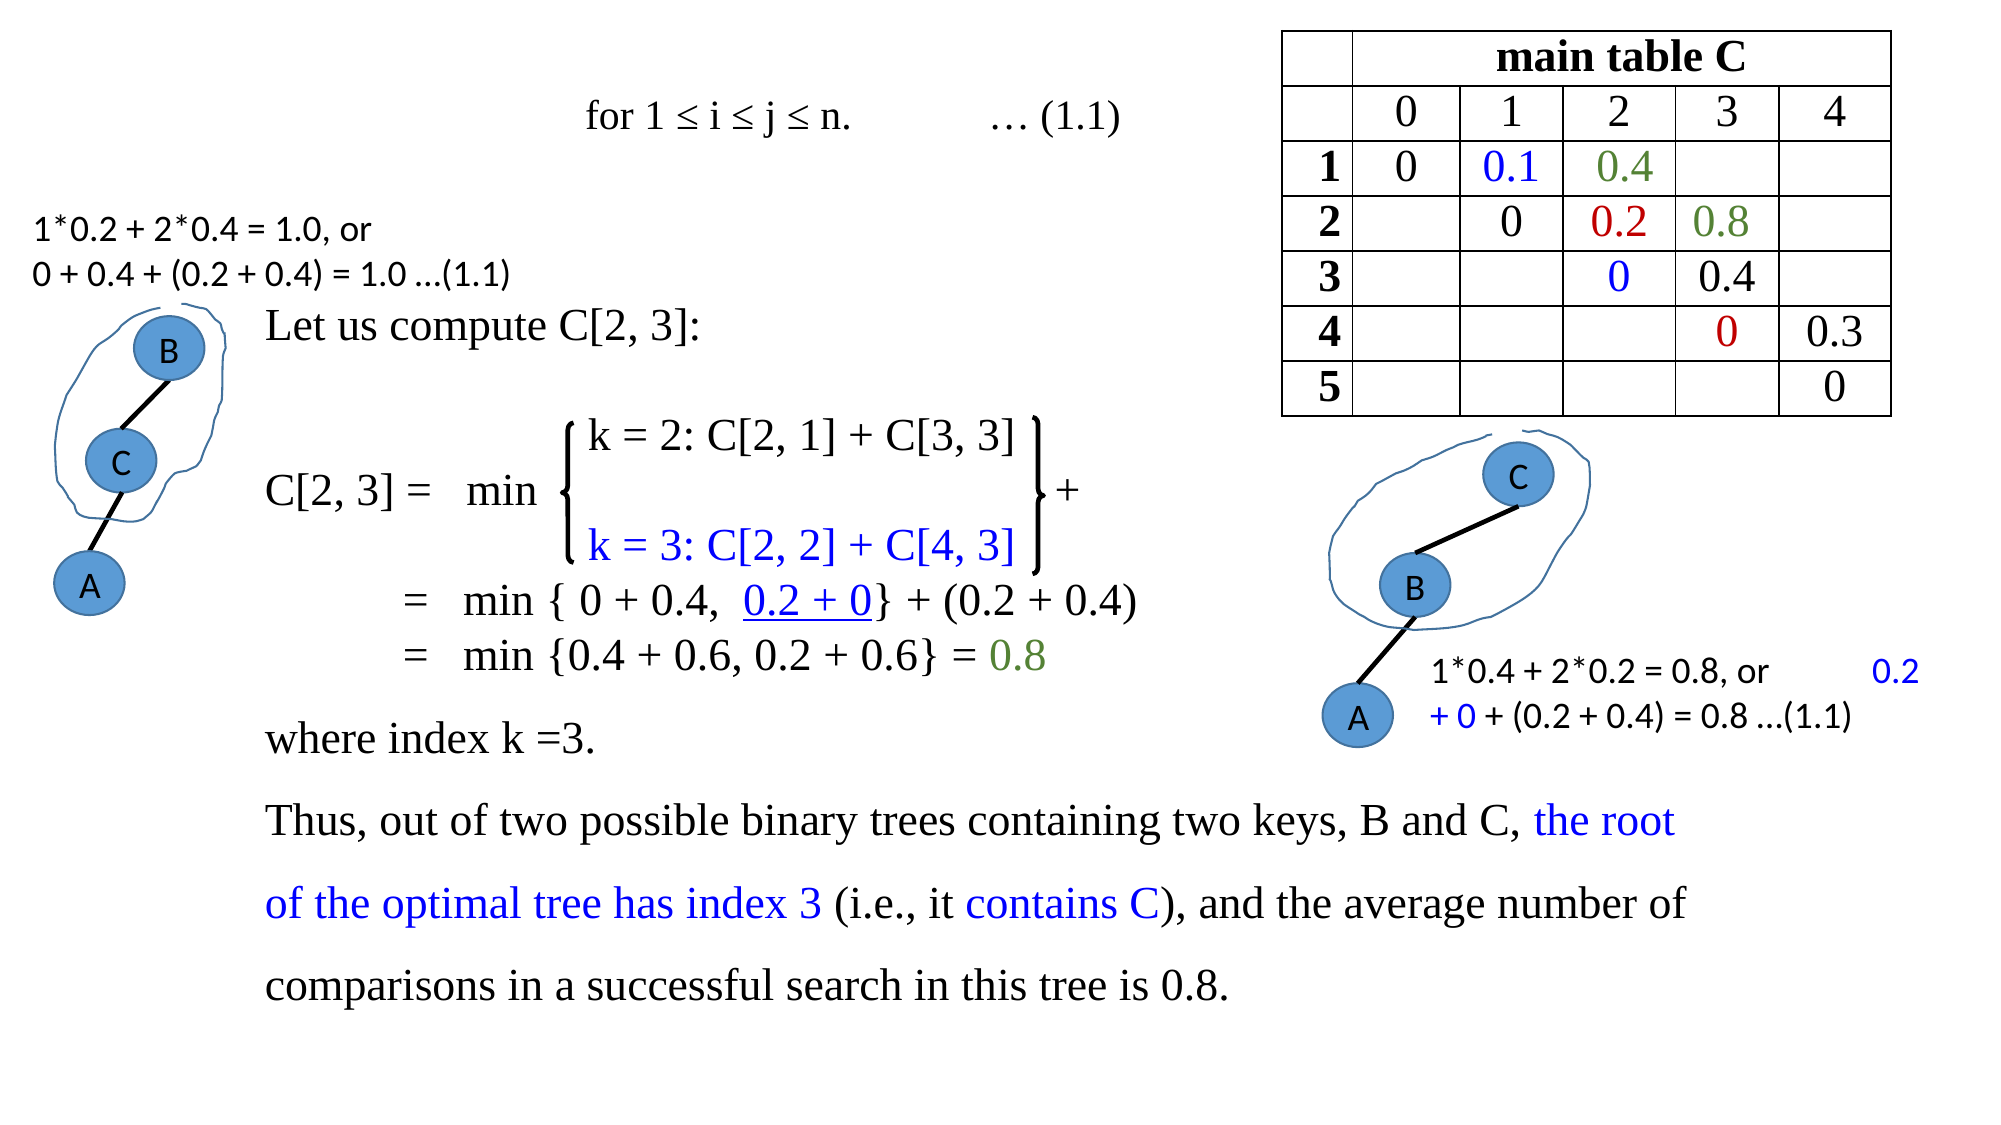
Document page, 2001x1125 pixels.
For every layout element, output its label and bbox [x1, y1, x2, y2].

table_cell [1283, 362, 1352, 415]
table_cell [1353, 197, 1459, 250]
text_box [17, 196, 537, 301]
table_cell [1780, 362, 1890, 415]
table_cell [1283, 252, 1352, 305]
table_cell [1353, 252, 1459, 305]
table_cell [1780, 142, 1890, 195]
table_cell [1676, 87, 1778, 140]
table_cell [1676, 307, 1778, 360]
table_cell [1676, 197, 1778, 250]
table_cell [1461, 197, 1562, 250]
table_cell [1283, 142, 1352, 195]
table_cell [1780, 87, 1890, 140]
text_box [1321, 429, 1935, 749]
table_cell [1353, 87, 1459, 140]
table_cell [1564, 142, 1675, 195]
table_cell [1461, 142, 1562, 195]
table_cell [1780, 197, 1890, 250]
table_cell [1461, 87, 1562, 140]
table_cell [1564, 362, 1675, 415]
table_cell [1780, 307, 1890, 360]
text_box [562, 422, 574, 563]
table_cell [1353, 362, 1459, 415]
table_cell [1353, 142, 1459, 195]
table_cell [1564, 252, 1675, 305]
table_cell [1283, 87, 1352, 140]
table_cell [1564, 307, 1675, 360]
table_cell [1353, 307, 1459, 360]
table_cell [1676, 252, 1778, 305]
table_cell [1676, 362, 1778, 415]
table_cell [1564, 87, 1675, 140]
table_cell [1461, 362, 1562, 415]
table_cell [1676, 142, 1778, 195]
table_cell [1461, 307, 1562, 360]
table_cell [1283, 197, 1352, 250]
table_cell [1564, 197, 1675, 250]
text_box [1032, 417, 1044, 574]
table_header [1283, 32, 1352, 85]
text_box [53, 302, 227, 617]
table_cell [1780, 252, 1890, 305]
table_cell [1283, 307, 1352, 360]
table_cell [1461, 252, 1562, 305]
table_header [1353, 32, 1890, 85]
